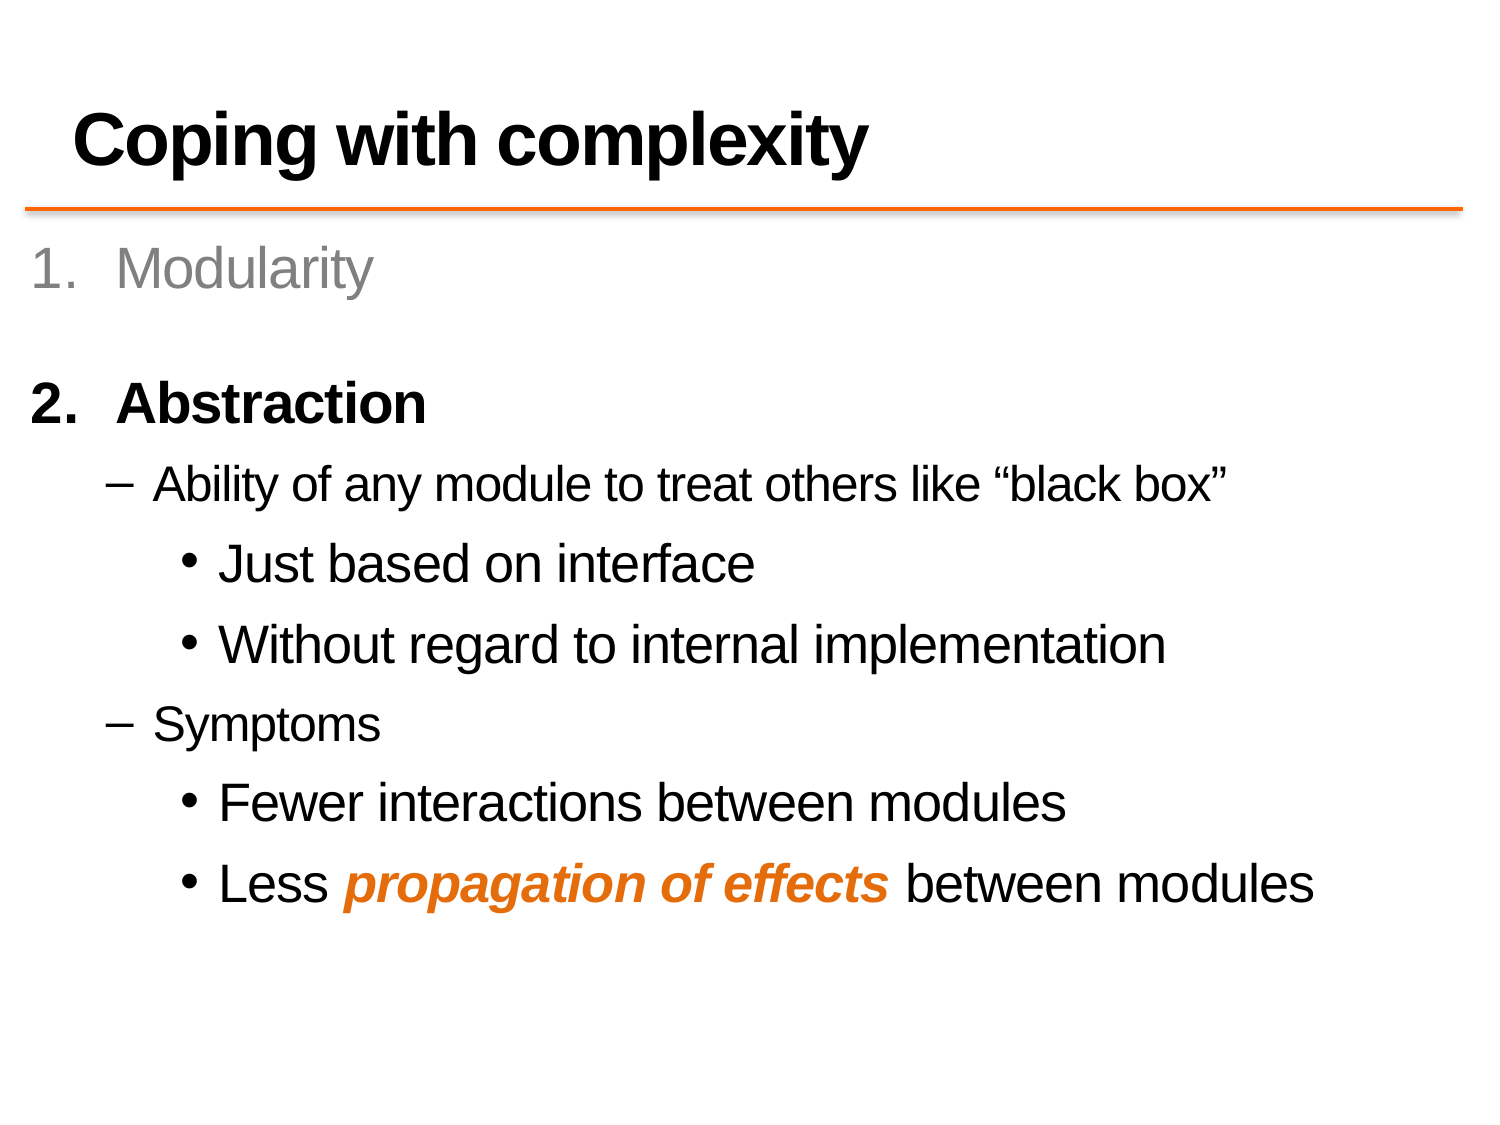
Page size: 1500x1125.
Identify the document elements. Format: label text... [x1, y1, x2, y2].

list Modularity Abstraction Ability of any module to treat others like “black box” Just based on interface Without regard to internal implementation Symptoms Fewer interactions between modules Less propagation of effects between modules [24, 237, 1463, 1063]
title Coping with complexity [57, 12, 1463, 188]
